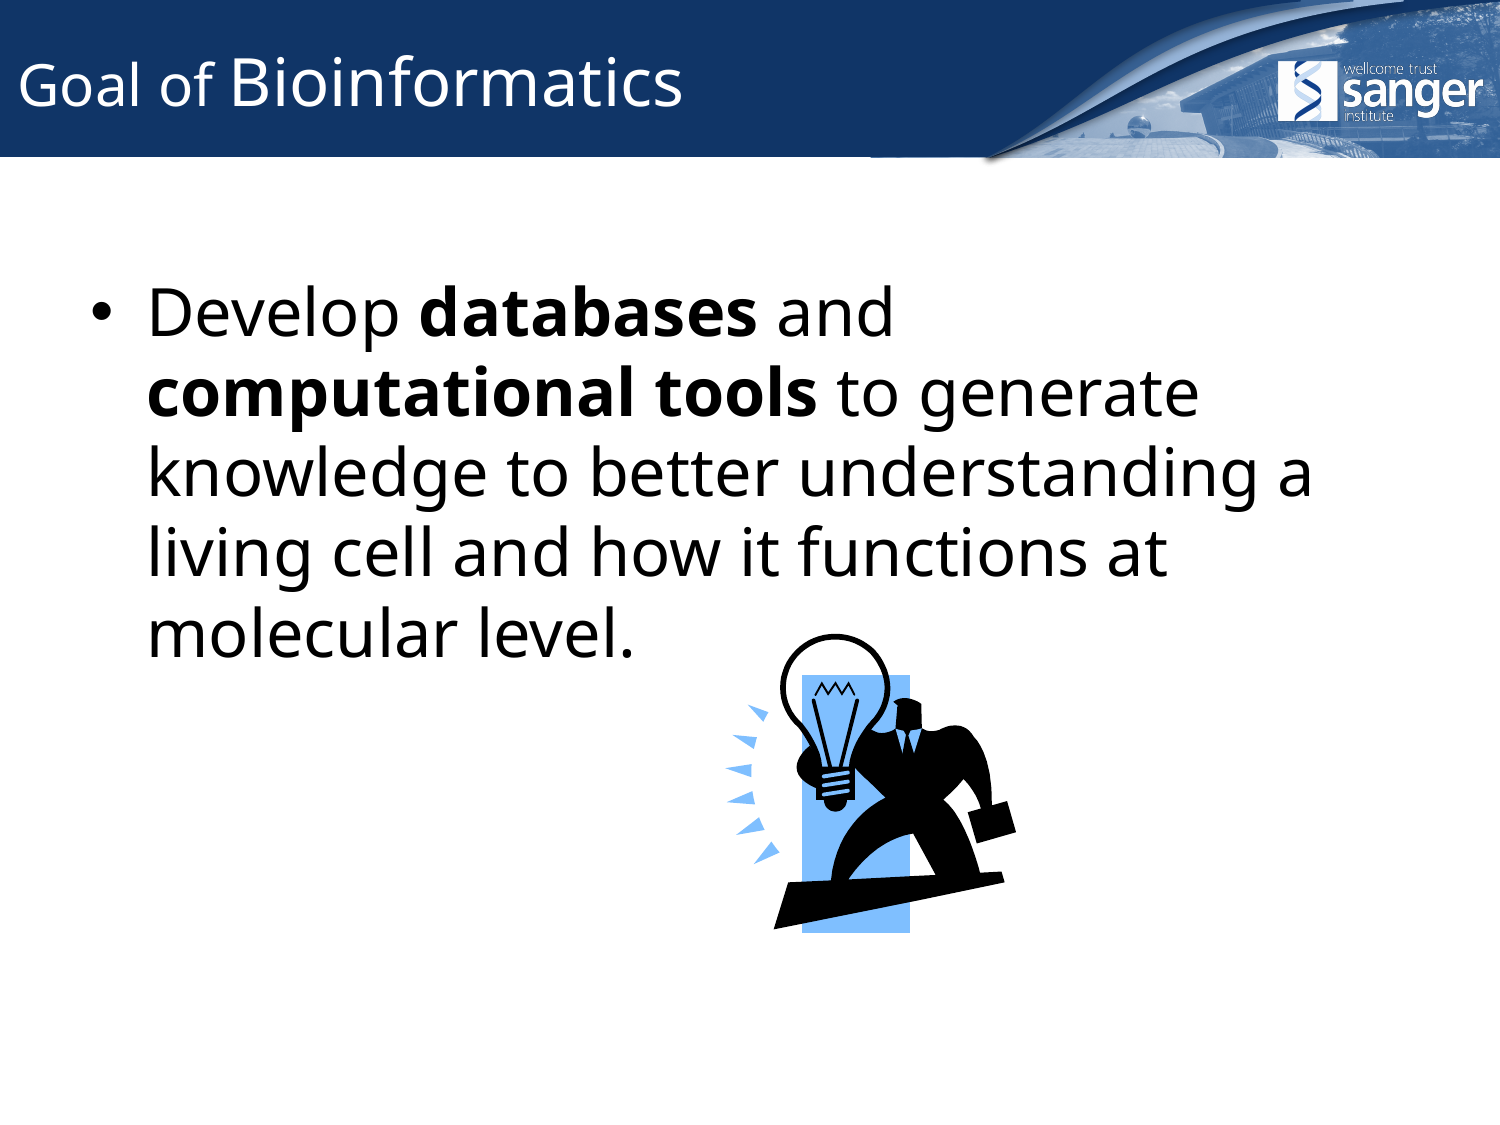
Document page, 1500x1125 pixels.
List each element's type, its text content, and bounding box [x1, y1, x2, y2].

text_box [0, 0, 1500, 158]
list Develop databases and computational tools to generate knowledge to better understanding a living cell and how it functions at molecular level. [75, 262, 1403, 1005]
picture [724, 633, 1017, 934]
